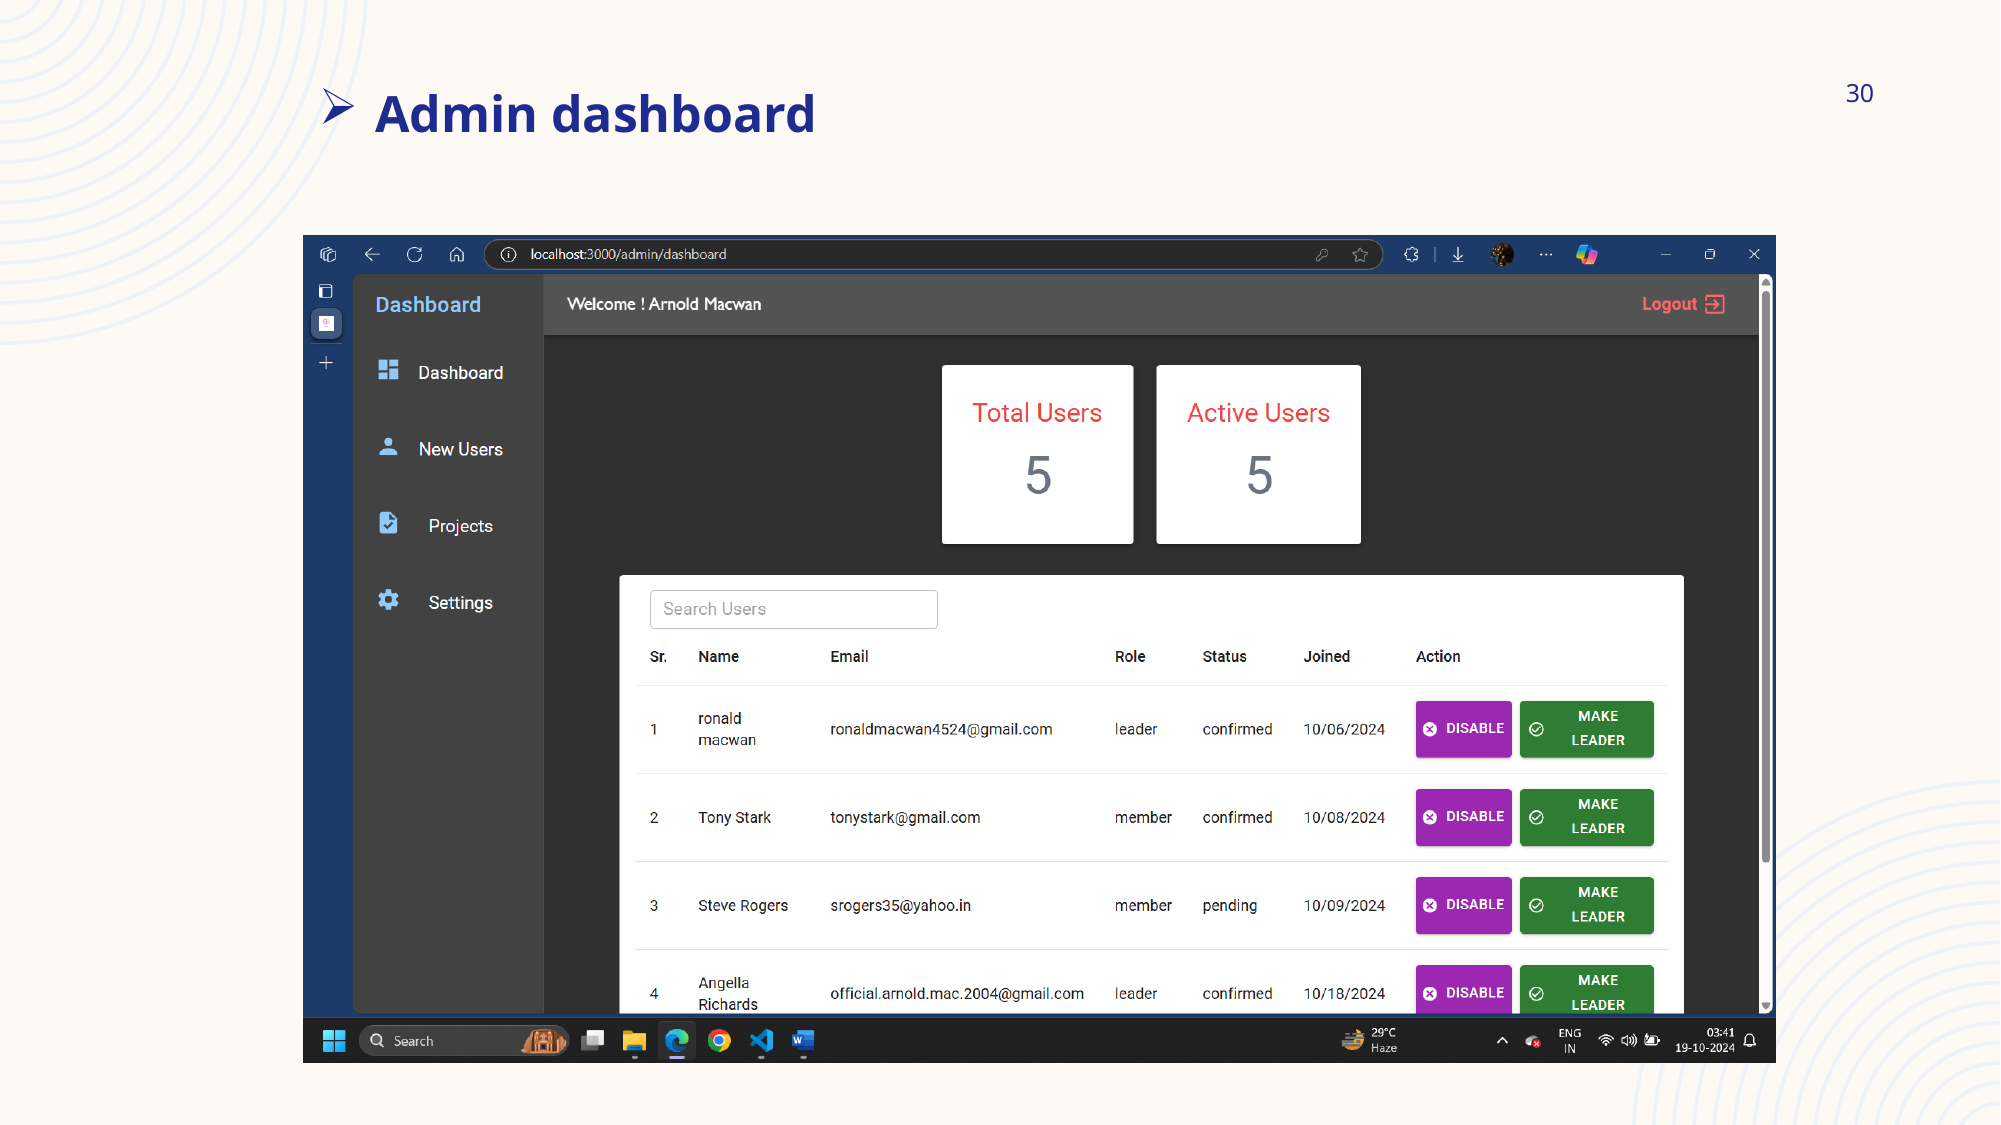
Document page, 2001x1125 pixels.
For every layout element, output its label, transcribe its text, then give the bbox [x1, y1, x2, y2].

slide_number 30 [1712, 75, 1875, 116]
text_box Admin dashboard [303, 74, 1052, 150]
picture [303, 235, 1776, 1064]
